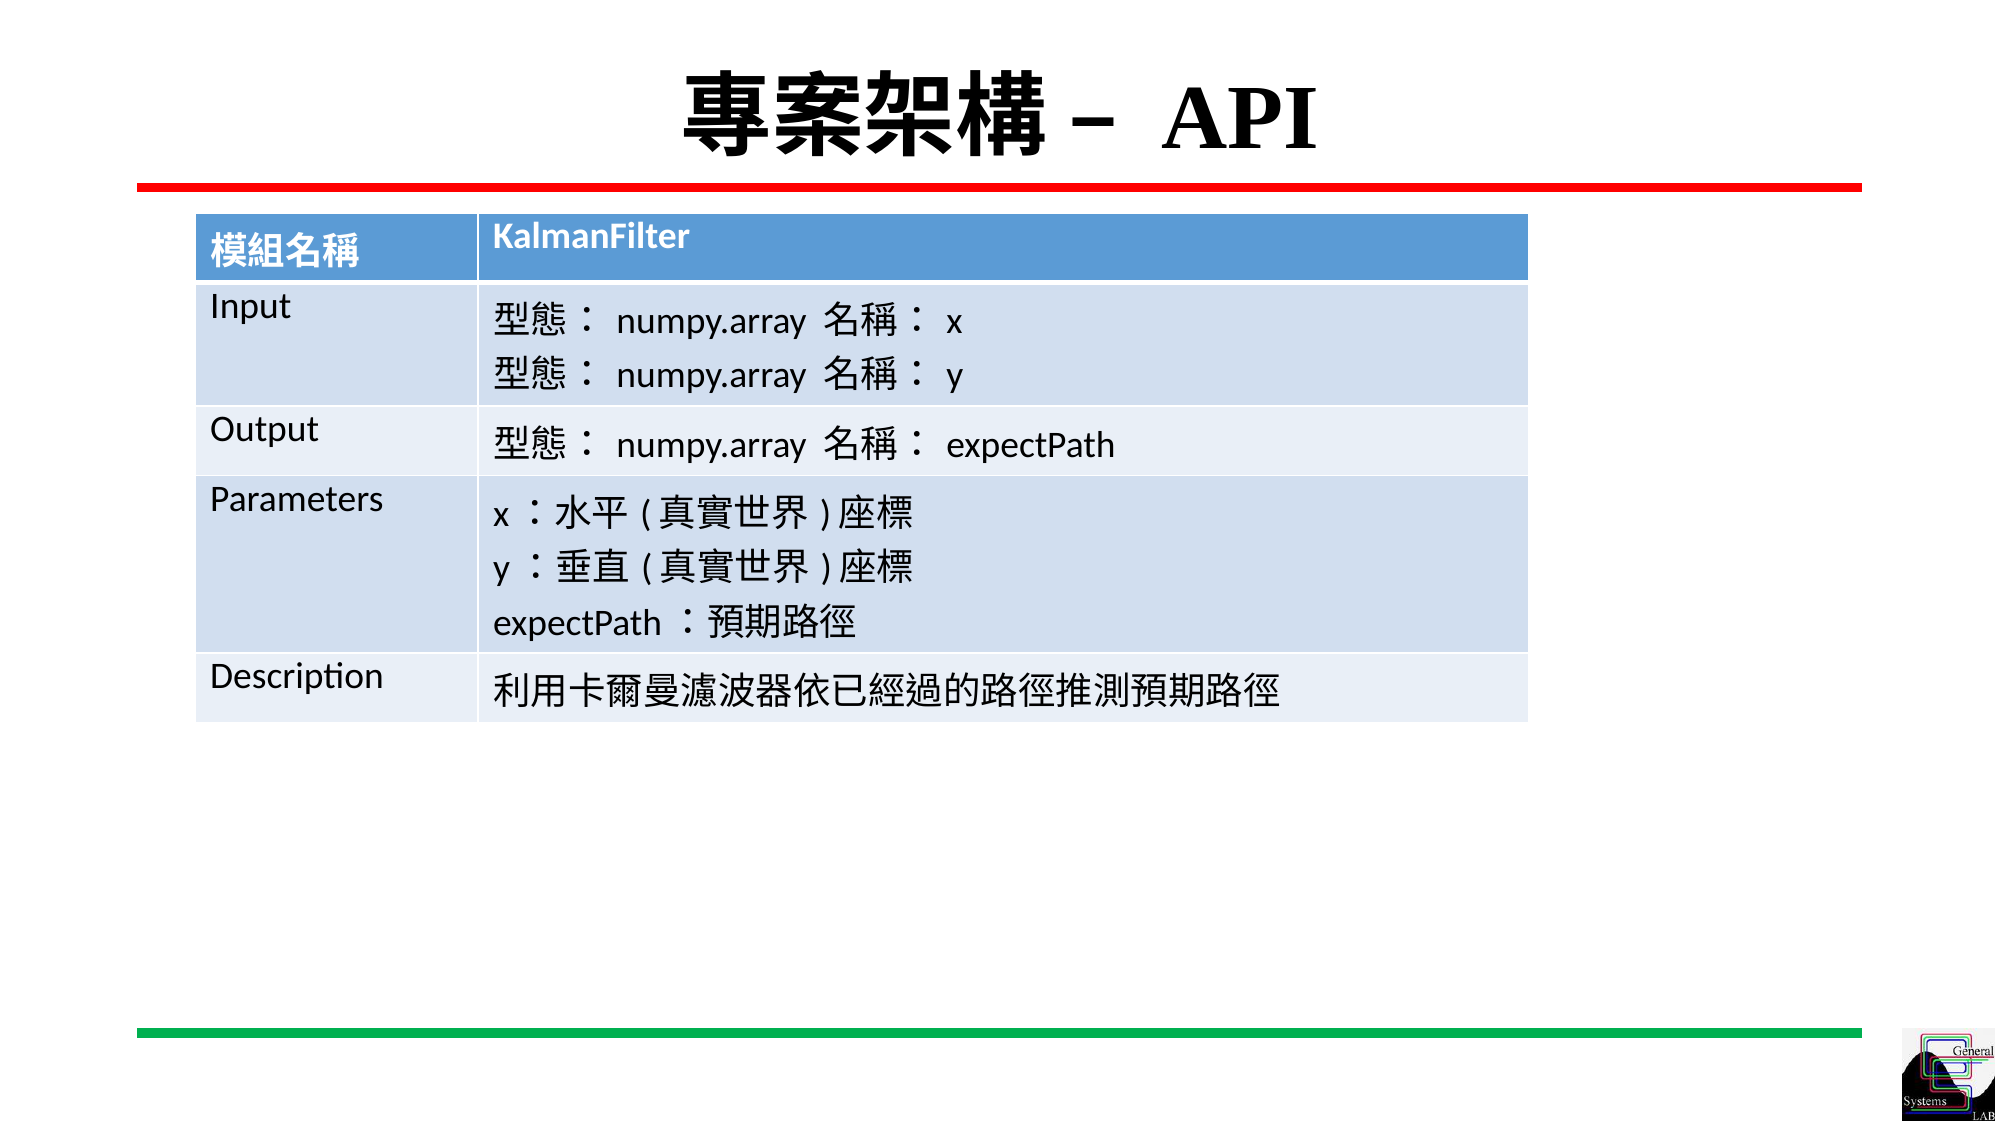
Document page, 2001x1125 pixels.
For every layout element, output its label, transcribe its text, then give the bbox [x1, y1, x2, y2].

table_cell Input [196, 285, 477, 405]
title 專案架構 – API [137, 59, 1863, 178]
table_cell Parameters [196, 476, 477, 652]
table_cell x：水平(真實世界)座標 y：垂直(真實世界)座標 expectPath：預期路徑 [479, 476, 1528, 652]
table_header 模組名稱 [196, 214, 477, 280]
table_cell 型態：numpy.array 名稱：x 型態：numpy.array 名稱：y [479, 285, 1528, 405]
table_cell Description [196, 654, 477, 722]
picture [1902, 1028, 1995, 1121]
table_cell 型態：numpy.array 名稱：expectPath [479, 407, 1528, 475]
table_header KalmanFilter [479, 214, 1528, 280]
table_cell Output [196, 407, 477, 475]
table_cell 利用卡爾曼濾波器依已經過的路徑推測預期路徑 [479, 654, 1528, 722]
